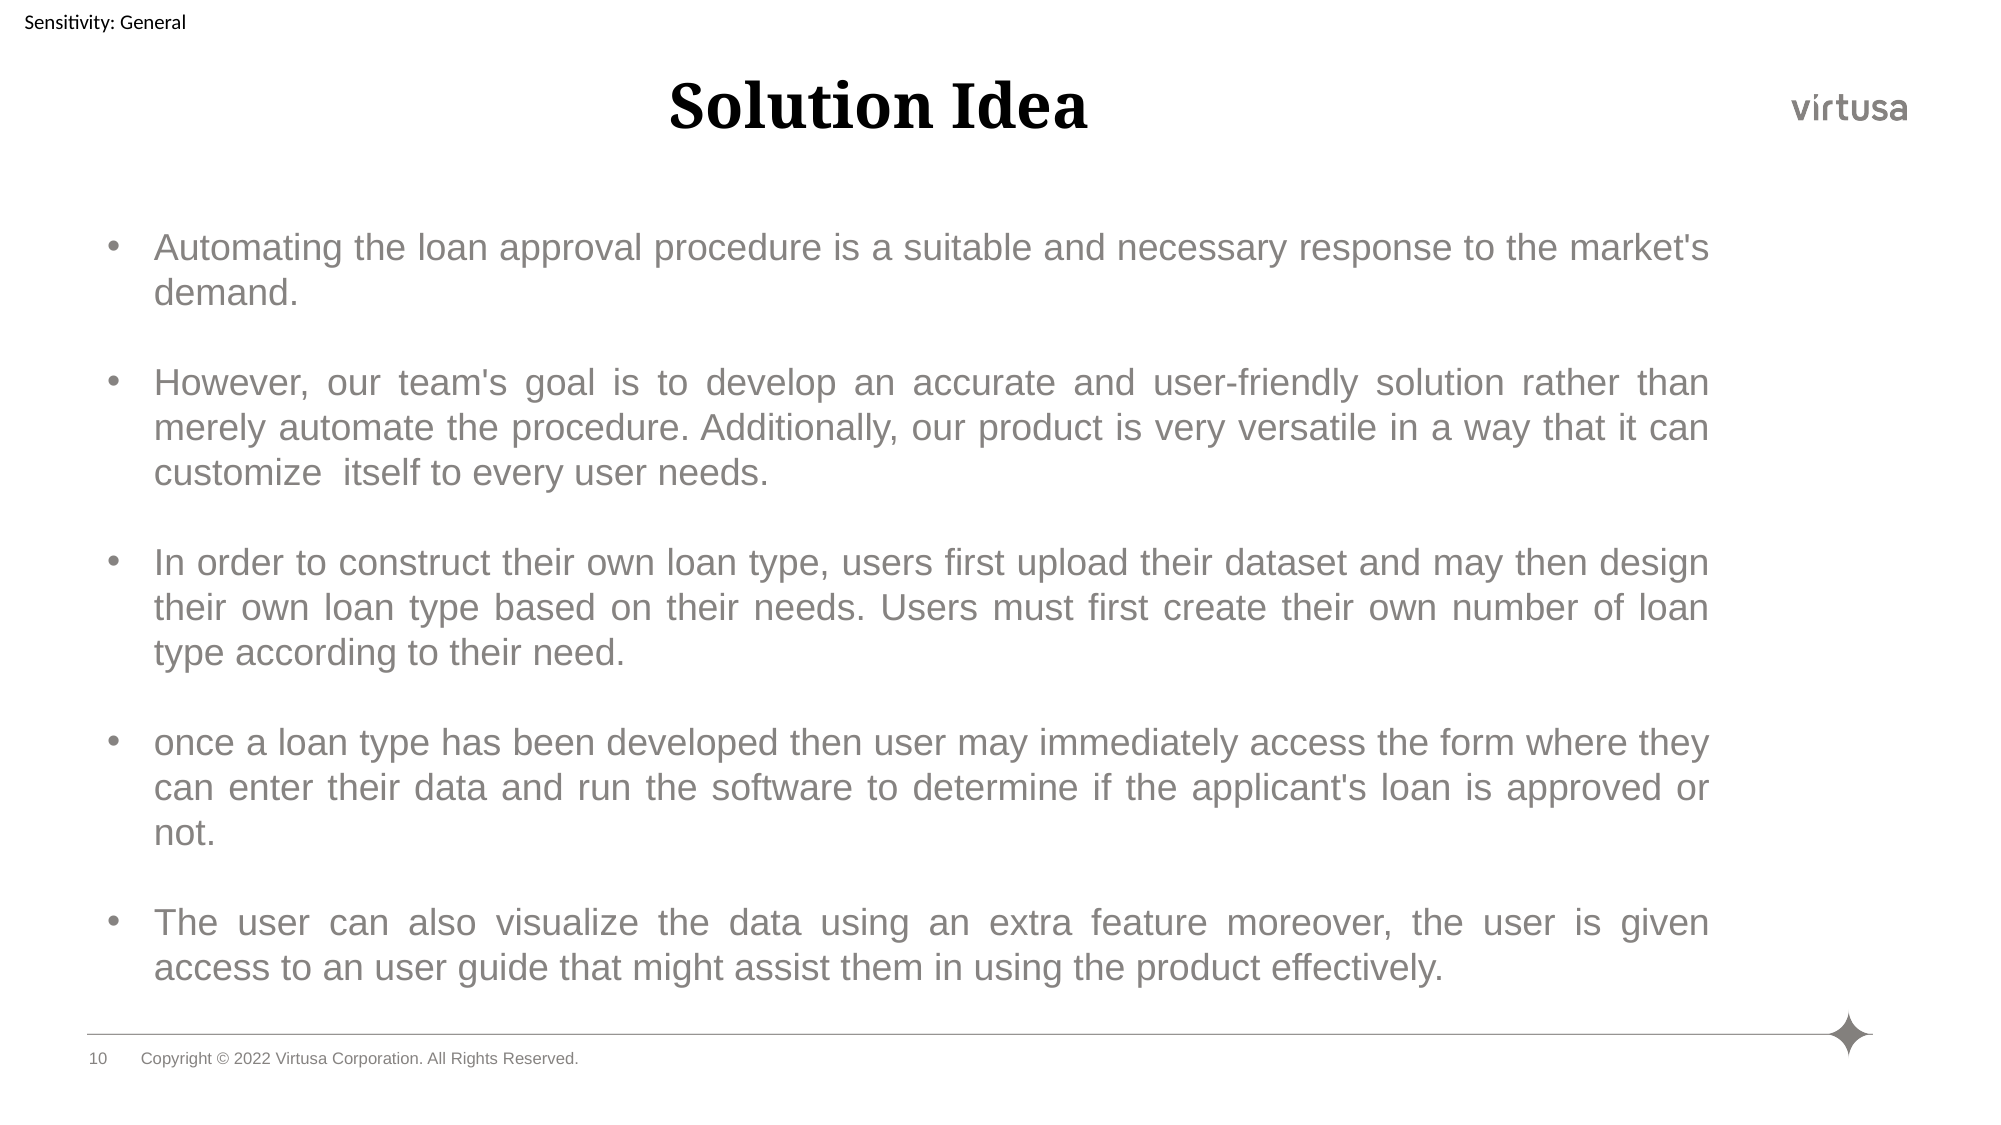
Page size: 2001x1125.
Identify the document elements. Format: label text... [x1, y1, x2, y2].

text_box [92, 190, 1571, 252]
title Solution Idea [92, 75, 1667, 215]
picture [1791, 94, 1907, 121]
text_box Automating the loan approval procedure is a suitable and necessary response to the market's demand. However, our team's goal is to develop an accurate and user-friendly solution rather than merely automate the procedure. Additionally, our product is very versatile in a way that it can customize itself to every user needs. In order to construct their own loan type, users first upload their dataset and may then design their own loan type based on their needs. Users must first create their own number of loan type according to their need. once a loan type has been developed then user may immediately access the form where they can enter their data and run the software to determine if the applicant's loan is approved or not. The user can also visualize the data using an extra feature moreover, the user is given access to an user guide that might assist them in using the product effectively. [92, 215, 1725, 1086]
